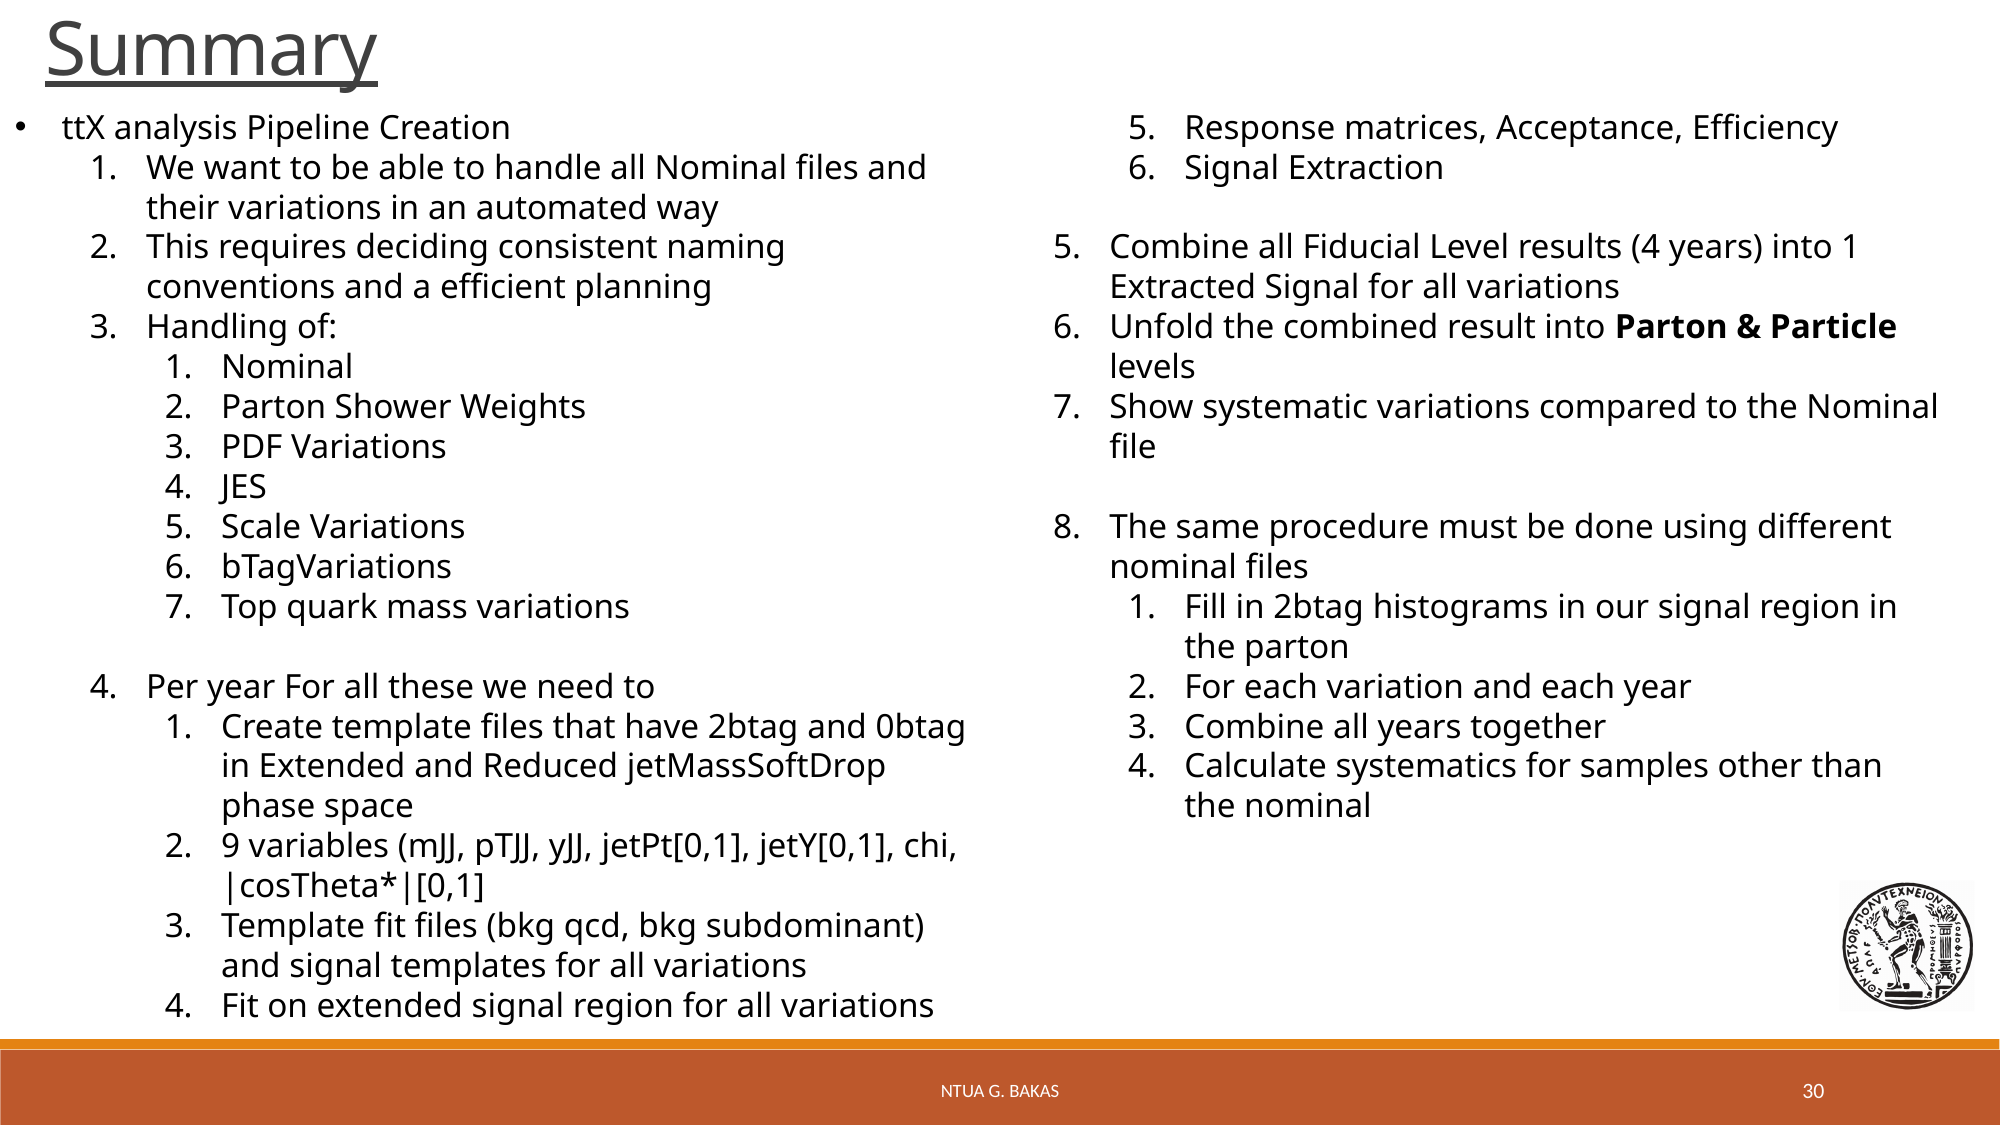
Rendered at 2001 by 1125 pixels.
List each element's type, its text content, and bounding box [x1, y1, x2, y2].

text_box ttX analysis Pipeline Creation We want to be able to handle all Nominal files and their variations in an automated way This requires deciding consistent naming conventions and a efficient planning Handling of: Nominal Parton Shower Weights PDF Variations JES Scale Variations bTagVariations Top quark mass variations Per year For all these we need to Create template files that have 2btag and 0btag in Extended and Reduced jetMassSoftDrop phase space 9 variables (mJJ, pTJJ, yJJ, jetPt[0,1], jetY[0,1], chi, |cosTheta*|[0,1] Template fit files (bkg qcd, bkg subdominant) and signal templates for all variations Fit on extended signal region for all variations Response matrices, Acceptance, Efficiency Signal Extraction Combine all Fiducial Level results (4 years) into 1 Extracted Signal for all variations Unfold the combined result into Parton & Particle levels Show systematic variations compared to the Nominal file The same procedure must be done using different nominal files Fill in 2btag histograms in our signal region in the parton For each variation and each year Combine all years together Calculate systematics for samples other than the nominal [0, 98, 1957, 1067]
text_box Summary [30, 0, 1756, 98]
picture [1957, 880, 1975, 1012]
footer NTUA G. Bakas [604, 1067, 1396, 1120]
slide_number 30 [1624, 1067, 1840, 1120]
